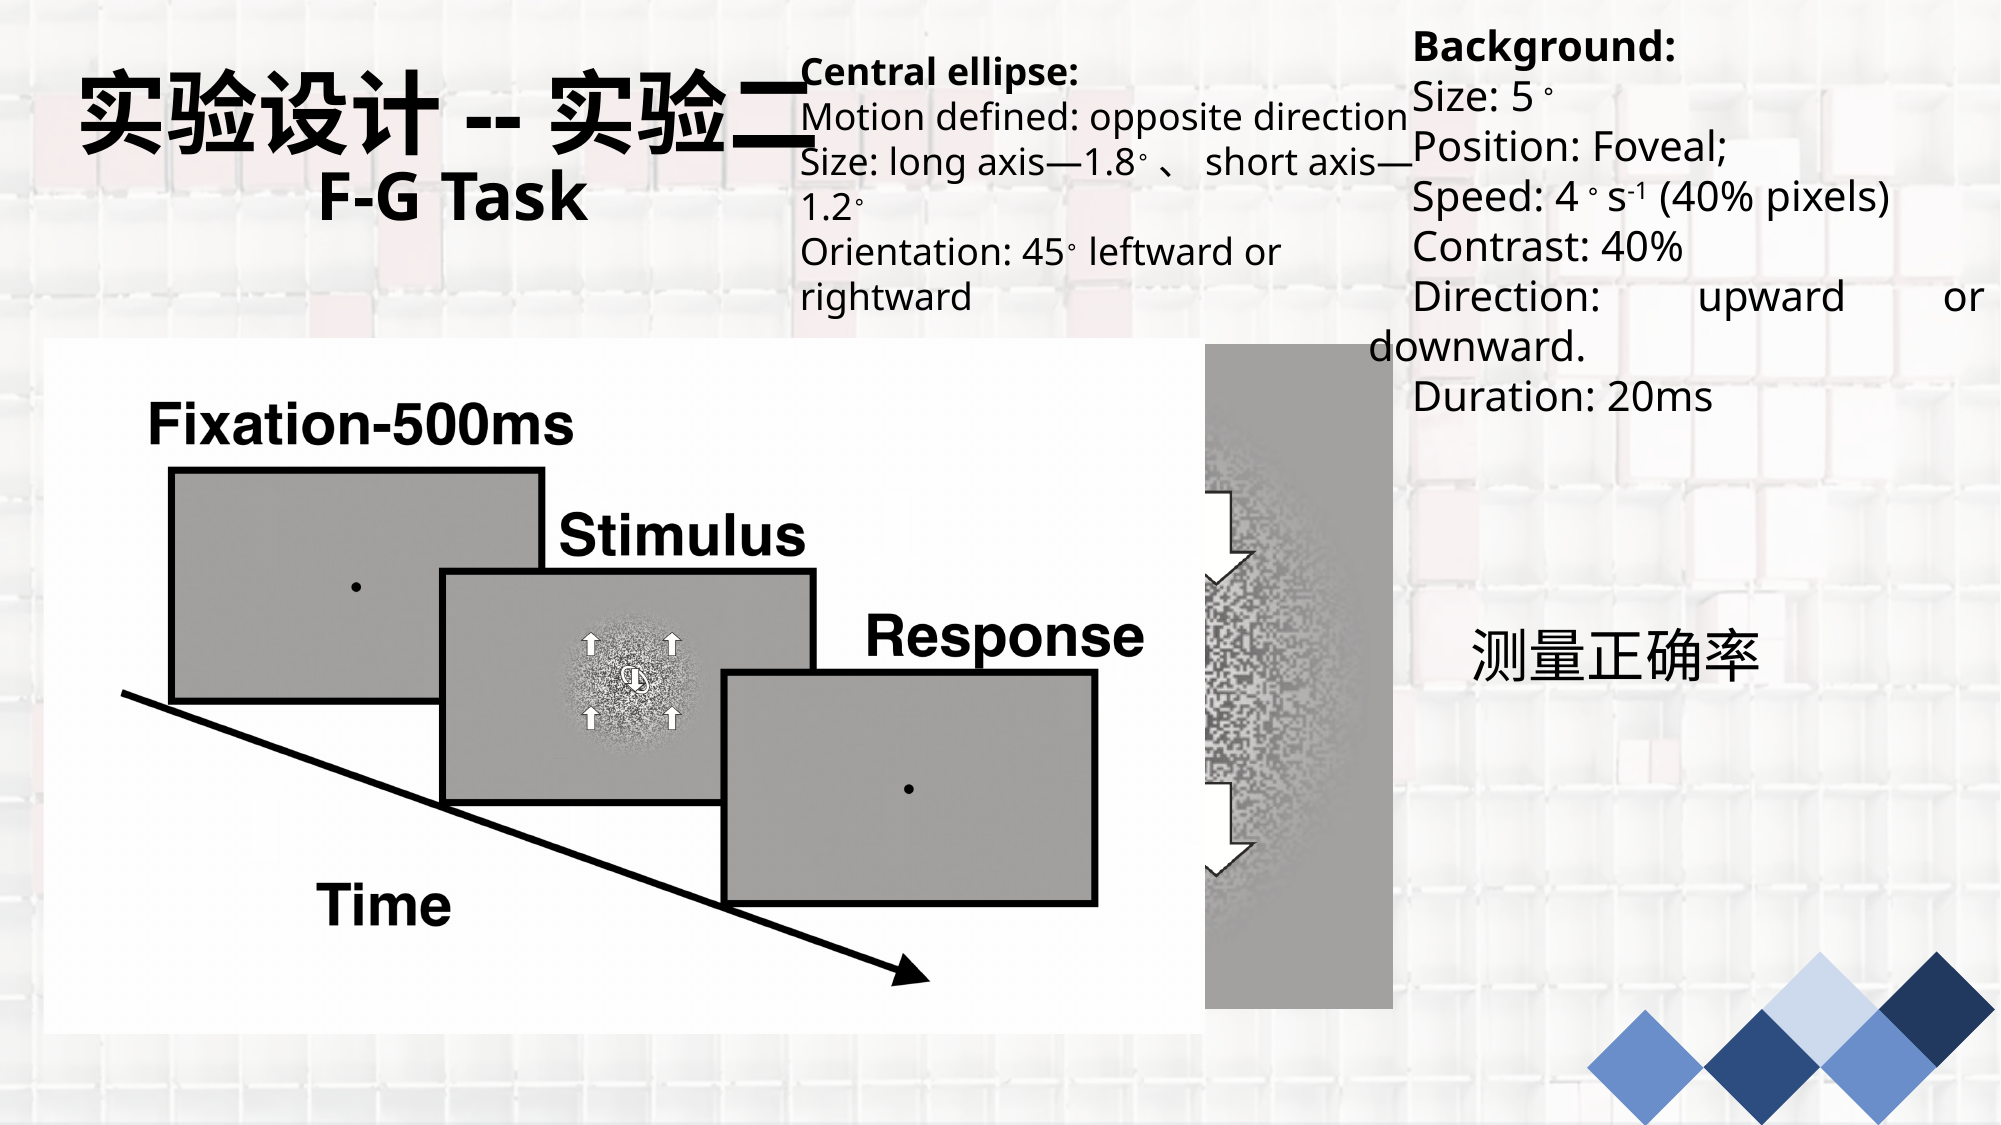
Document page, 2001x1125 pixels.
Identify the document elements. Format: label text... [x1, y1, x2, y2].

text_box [1205, 344, 1393, 1009]
picture [43, 338, 1205, 1034]
text_box 实验设计--实验二 [60, 48, 785, 173]
text_box F-G Task [302, 146, 604, 241]
text_box Background: Size: 5 ∘ Position: Foveal; Speed: 4 ∘ s-1 (40% pixels) Contrast: 40% Direction: upward or downward. Duration: 20ms [1353, 12, 2000, 428]
text_box 测量正确率 [1455, 576, 1777, 697]
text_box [1604, 968, 1978, 1109]
text_box Central ellipse: Motion defined: opposite direction Size: long axis—1.8∘、short axis—1.2∘ Orientation: 45∘ leftward or rightward [785, 40, 1353, 326]
